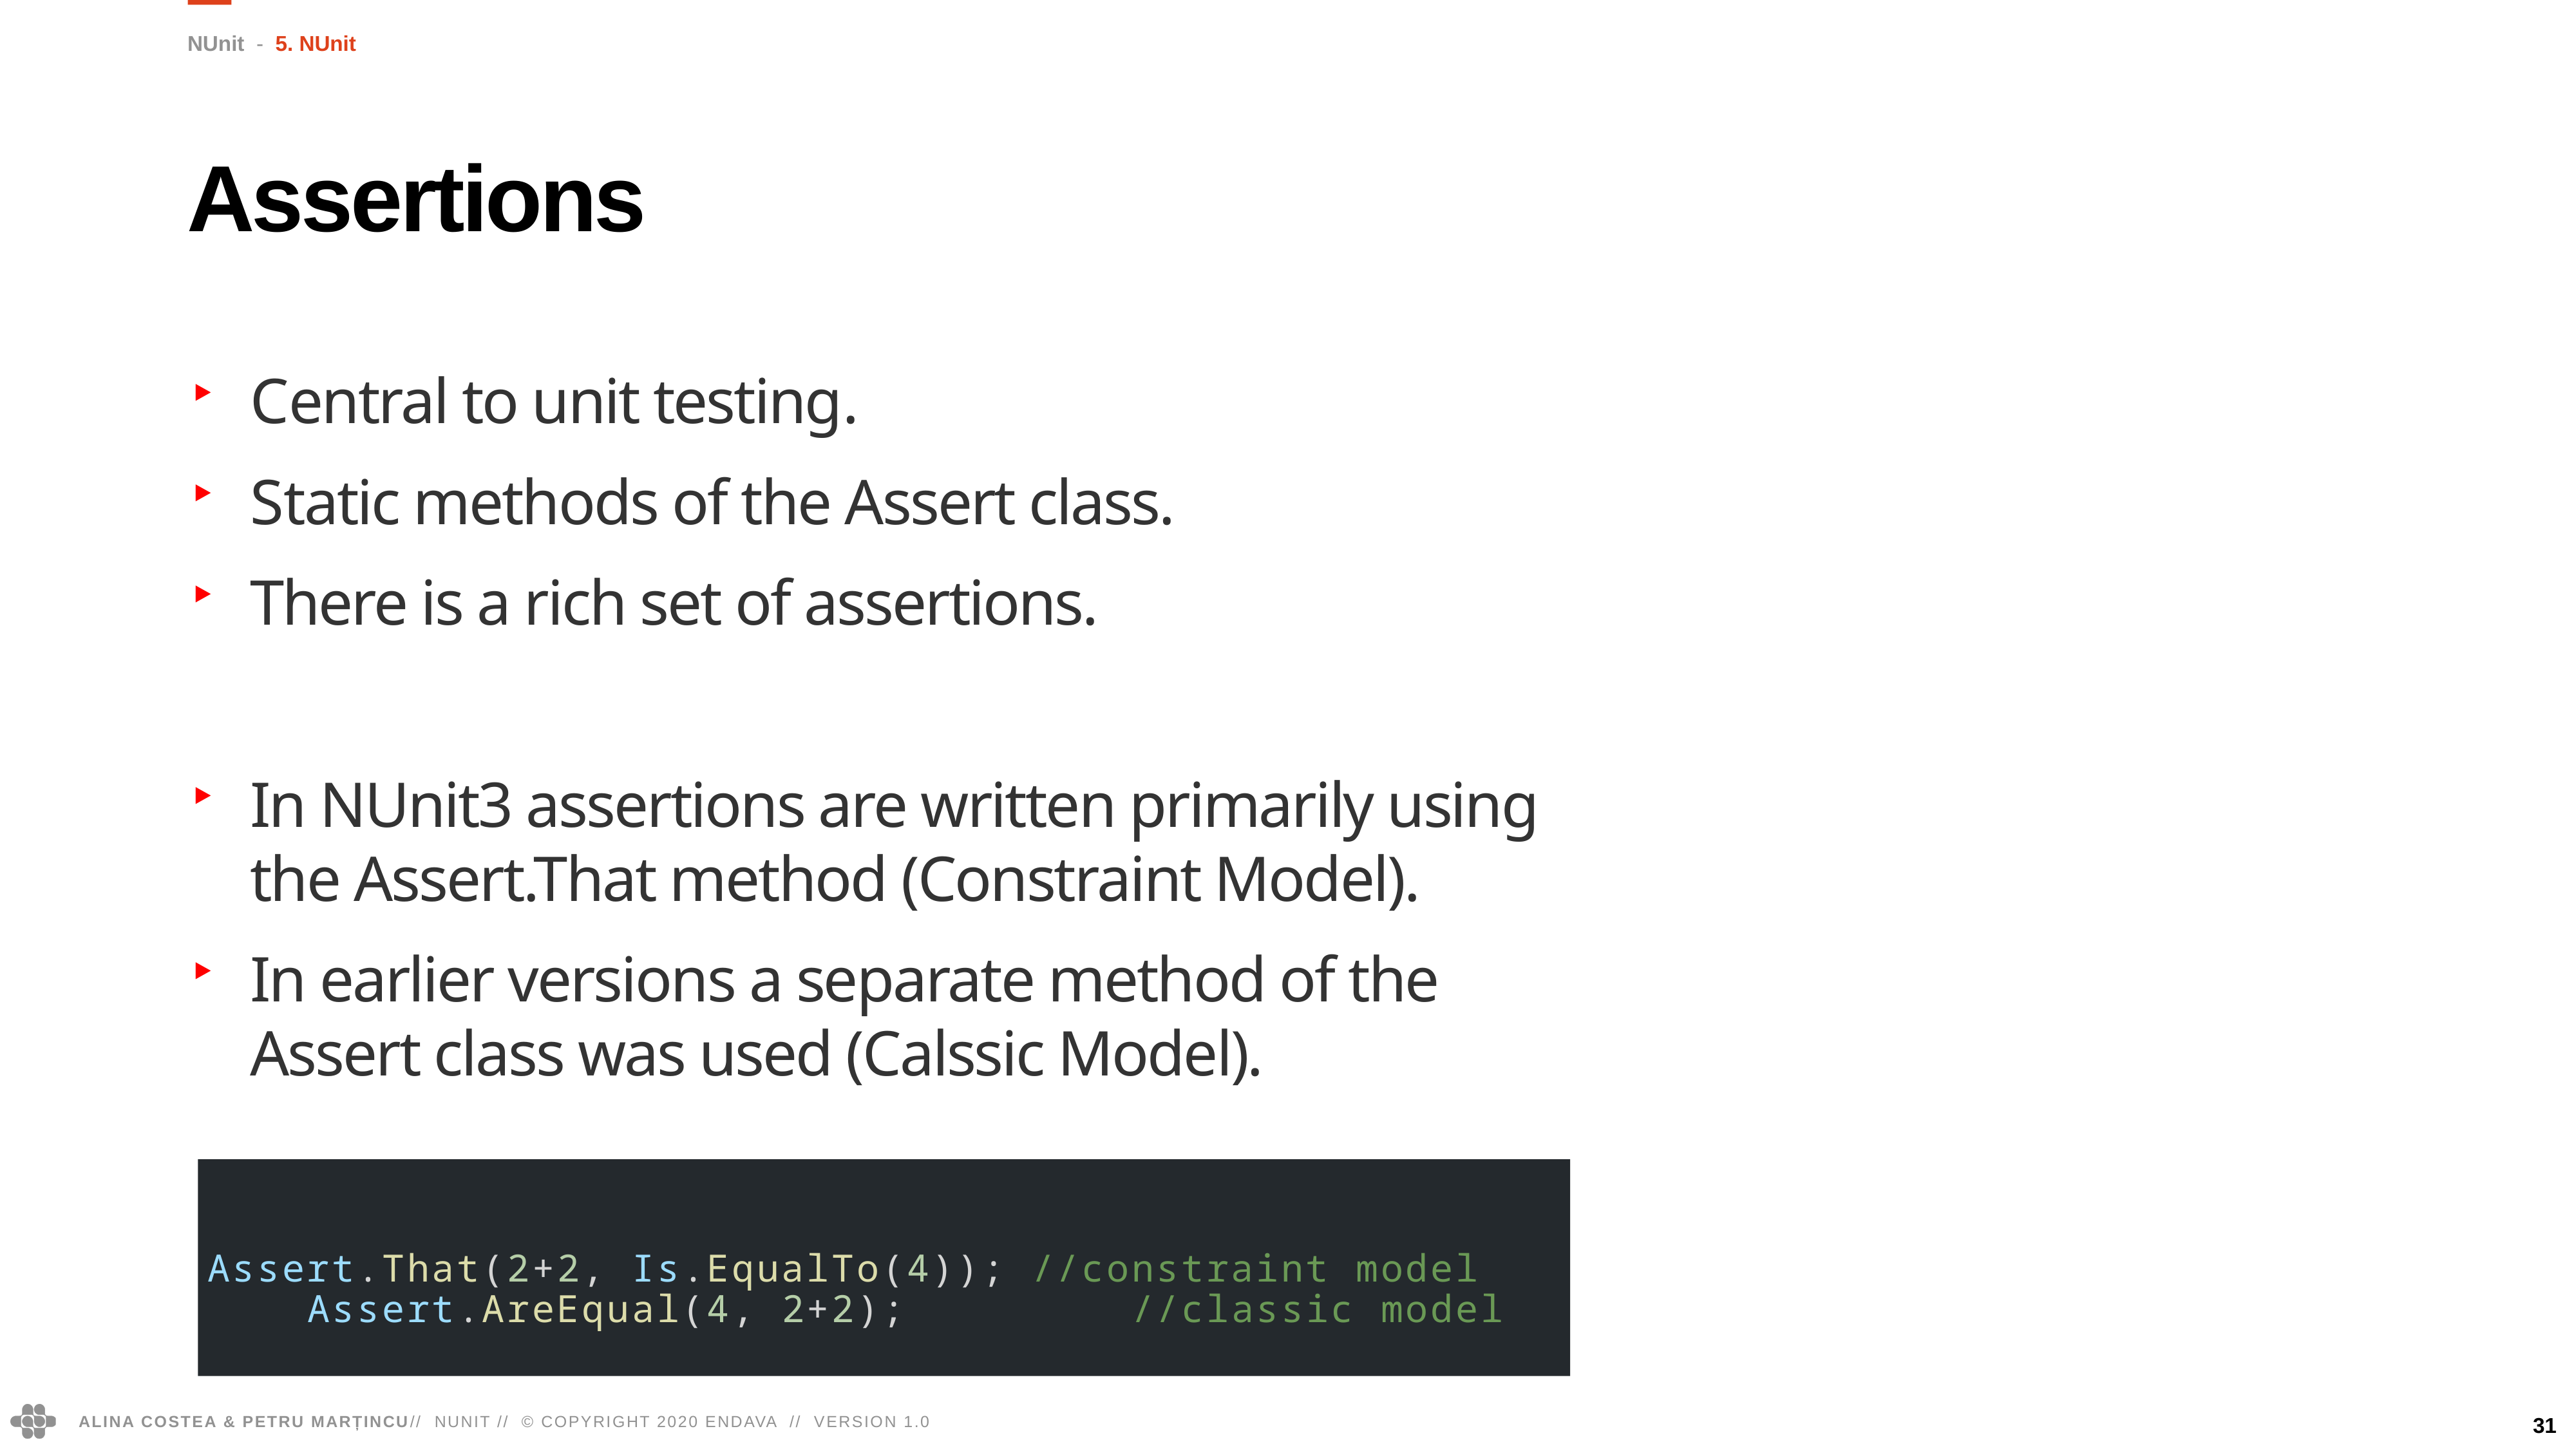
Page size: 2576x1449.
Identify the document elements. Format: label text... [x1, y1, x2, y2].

list NUnit - 5. NUnit [179, 21, 367, 64]
text_box Assertions [181, 120, 1633, 256]
text_box Central to unit testing. Static methods of the Assert class. There is a rich set of assertions. In NUnit3 assertions are written primarily using the Assert.That method (Constraint Model). In earlier versions a separate method of the Assert class was used (Calssic Model). [181, 354, 1587, 1197]
text_box Assert.That(2+2, Is.EqualTo(4)); //constraint model Assert.AreEqual(4, 2+2); //classic model [198, 1159, 1571, 1376]
slide_number 31 [2523, 1403, 2565, 1445]
